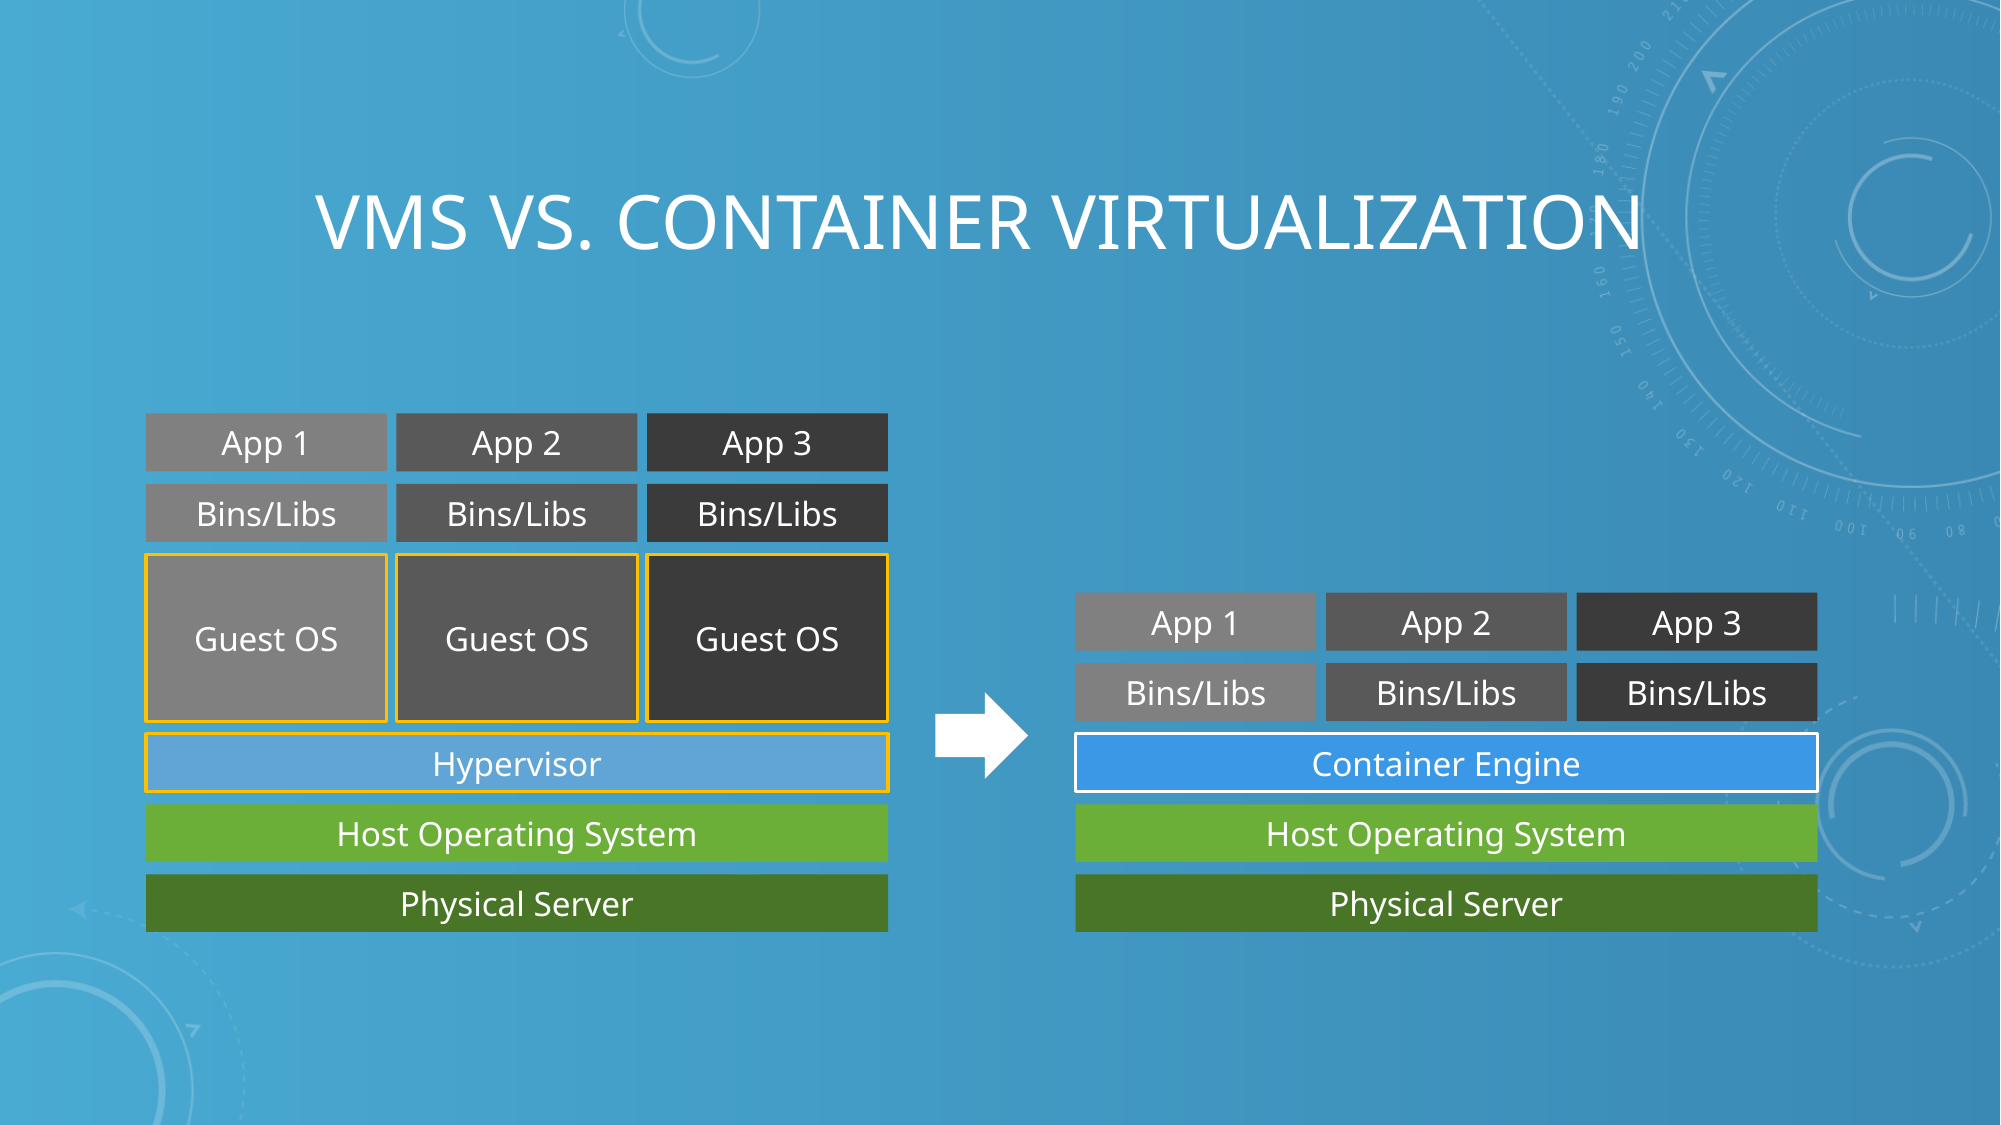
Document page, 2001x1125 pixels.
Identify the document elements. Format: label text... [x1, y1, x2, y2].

title VMs vs. container virtualization [111, 100, 1851, 339]
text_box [1075, 592, 1818, 933]
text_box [145, 413, 889, 933]
text_box [933, 690, 1030, 781]
picture [0, 0, 2000, 1125]
